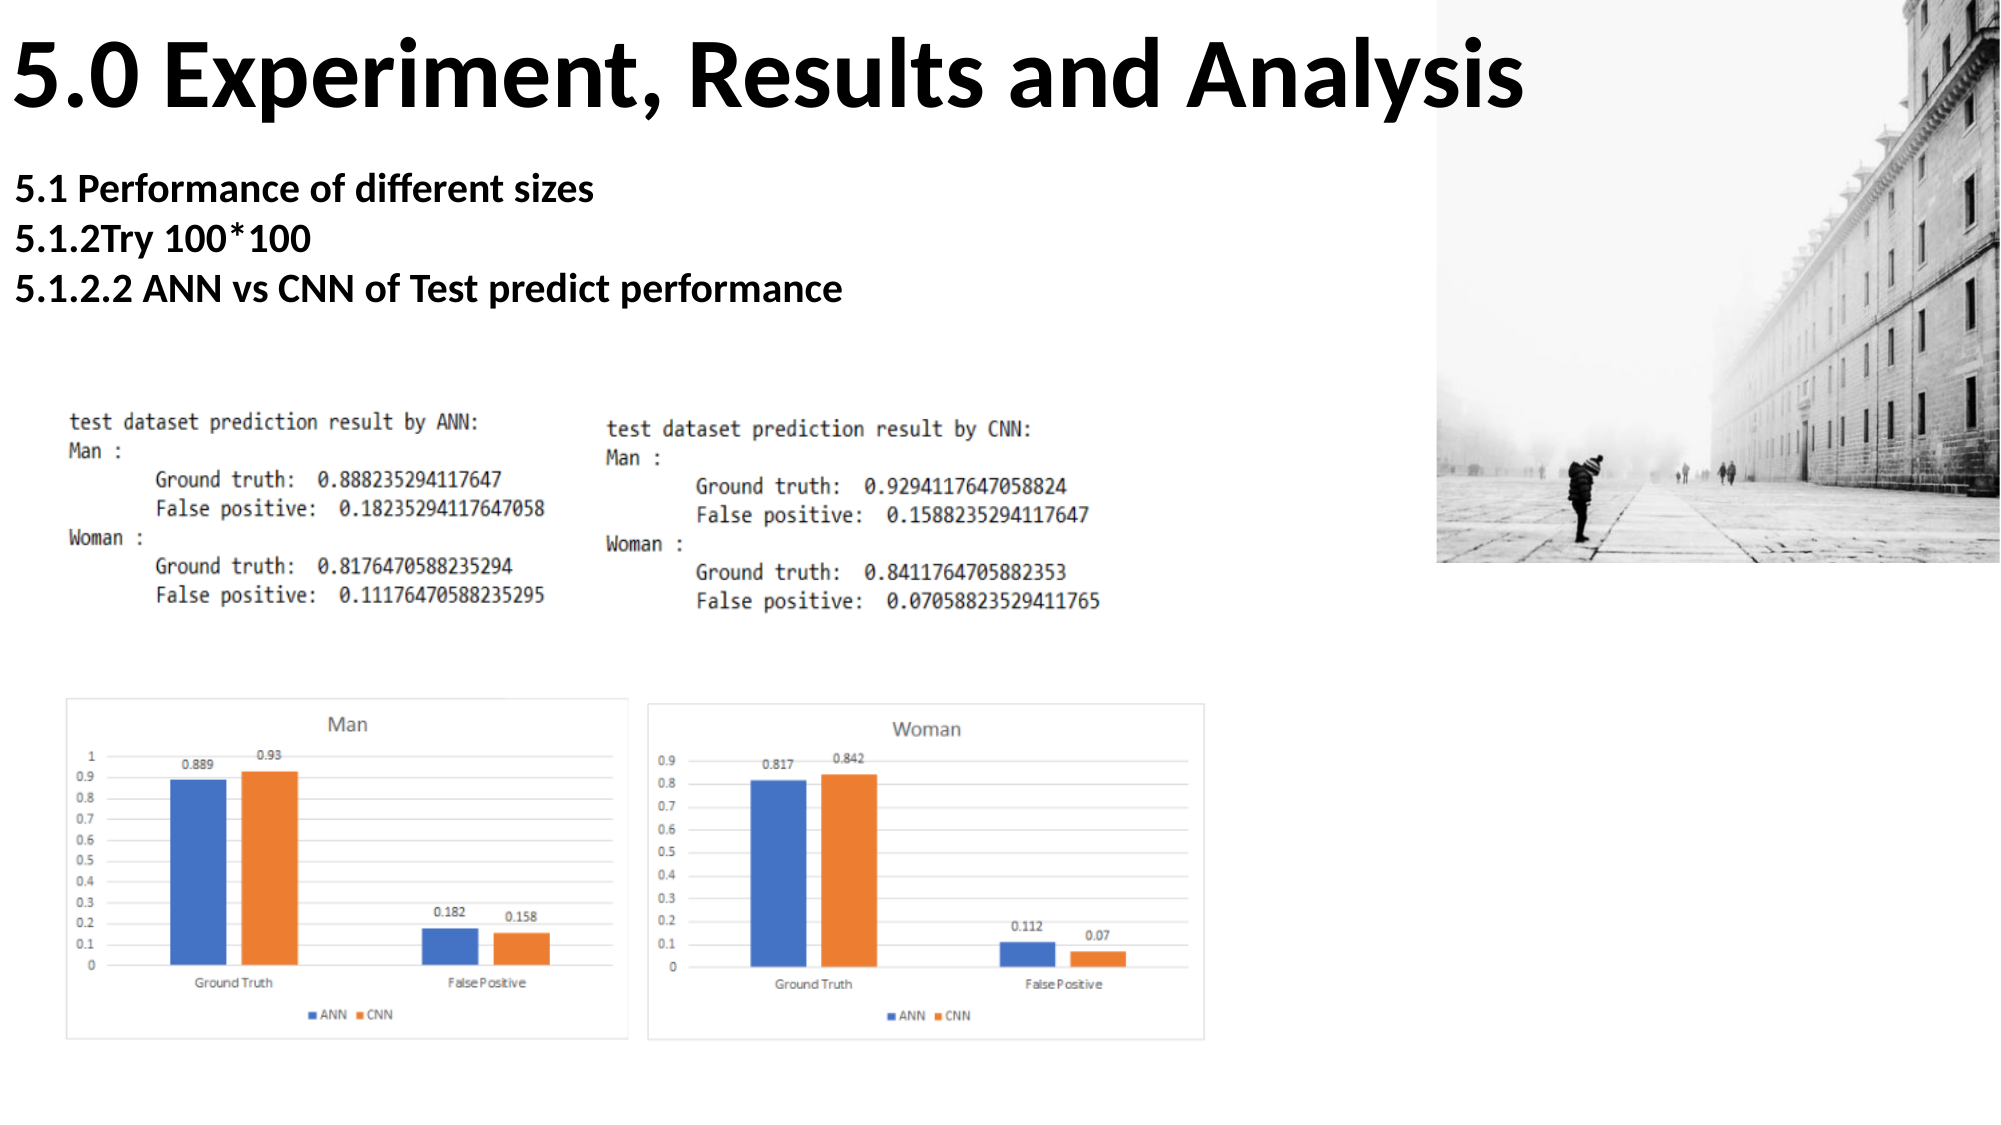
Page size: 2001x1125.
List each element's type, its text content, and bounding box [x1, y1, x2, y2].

picture [10, 371, 1229, 1064]
text_box 5.0 Experiment, Results and Analysis [0, 0, 1436, 135]
text_box 5.1 Performance of different sizes 5.1.2Try 100*100 5.1.2.2 ANN vs CNN of Test predict performance [0, 153, 1436, 409]
picture [1436, 0, 2000, 563]
